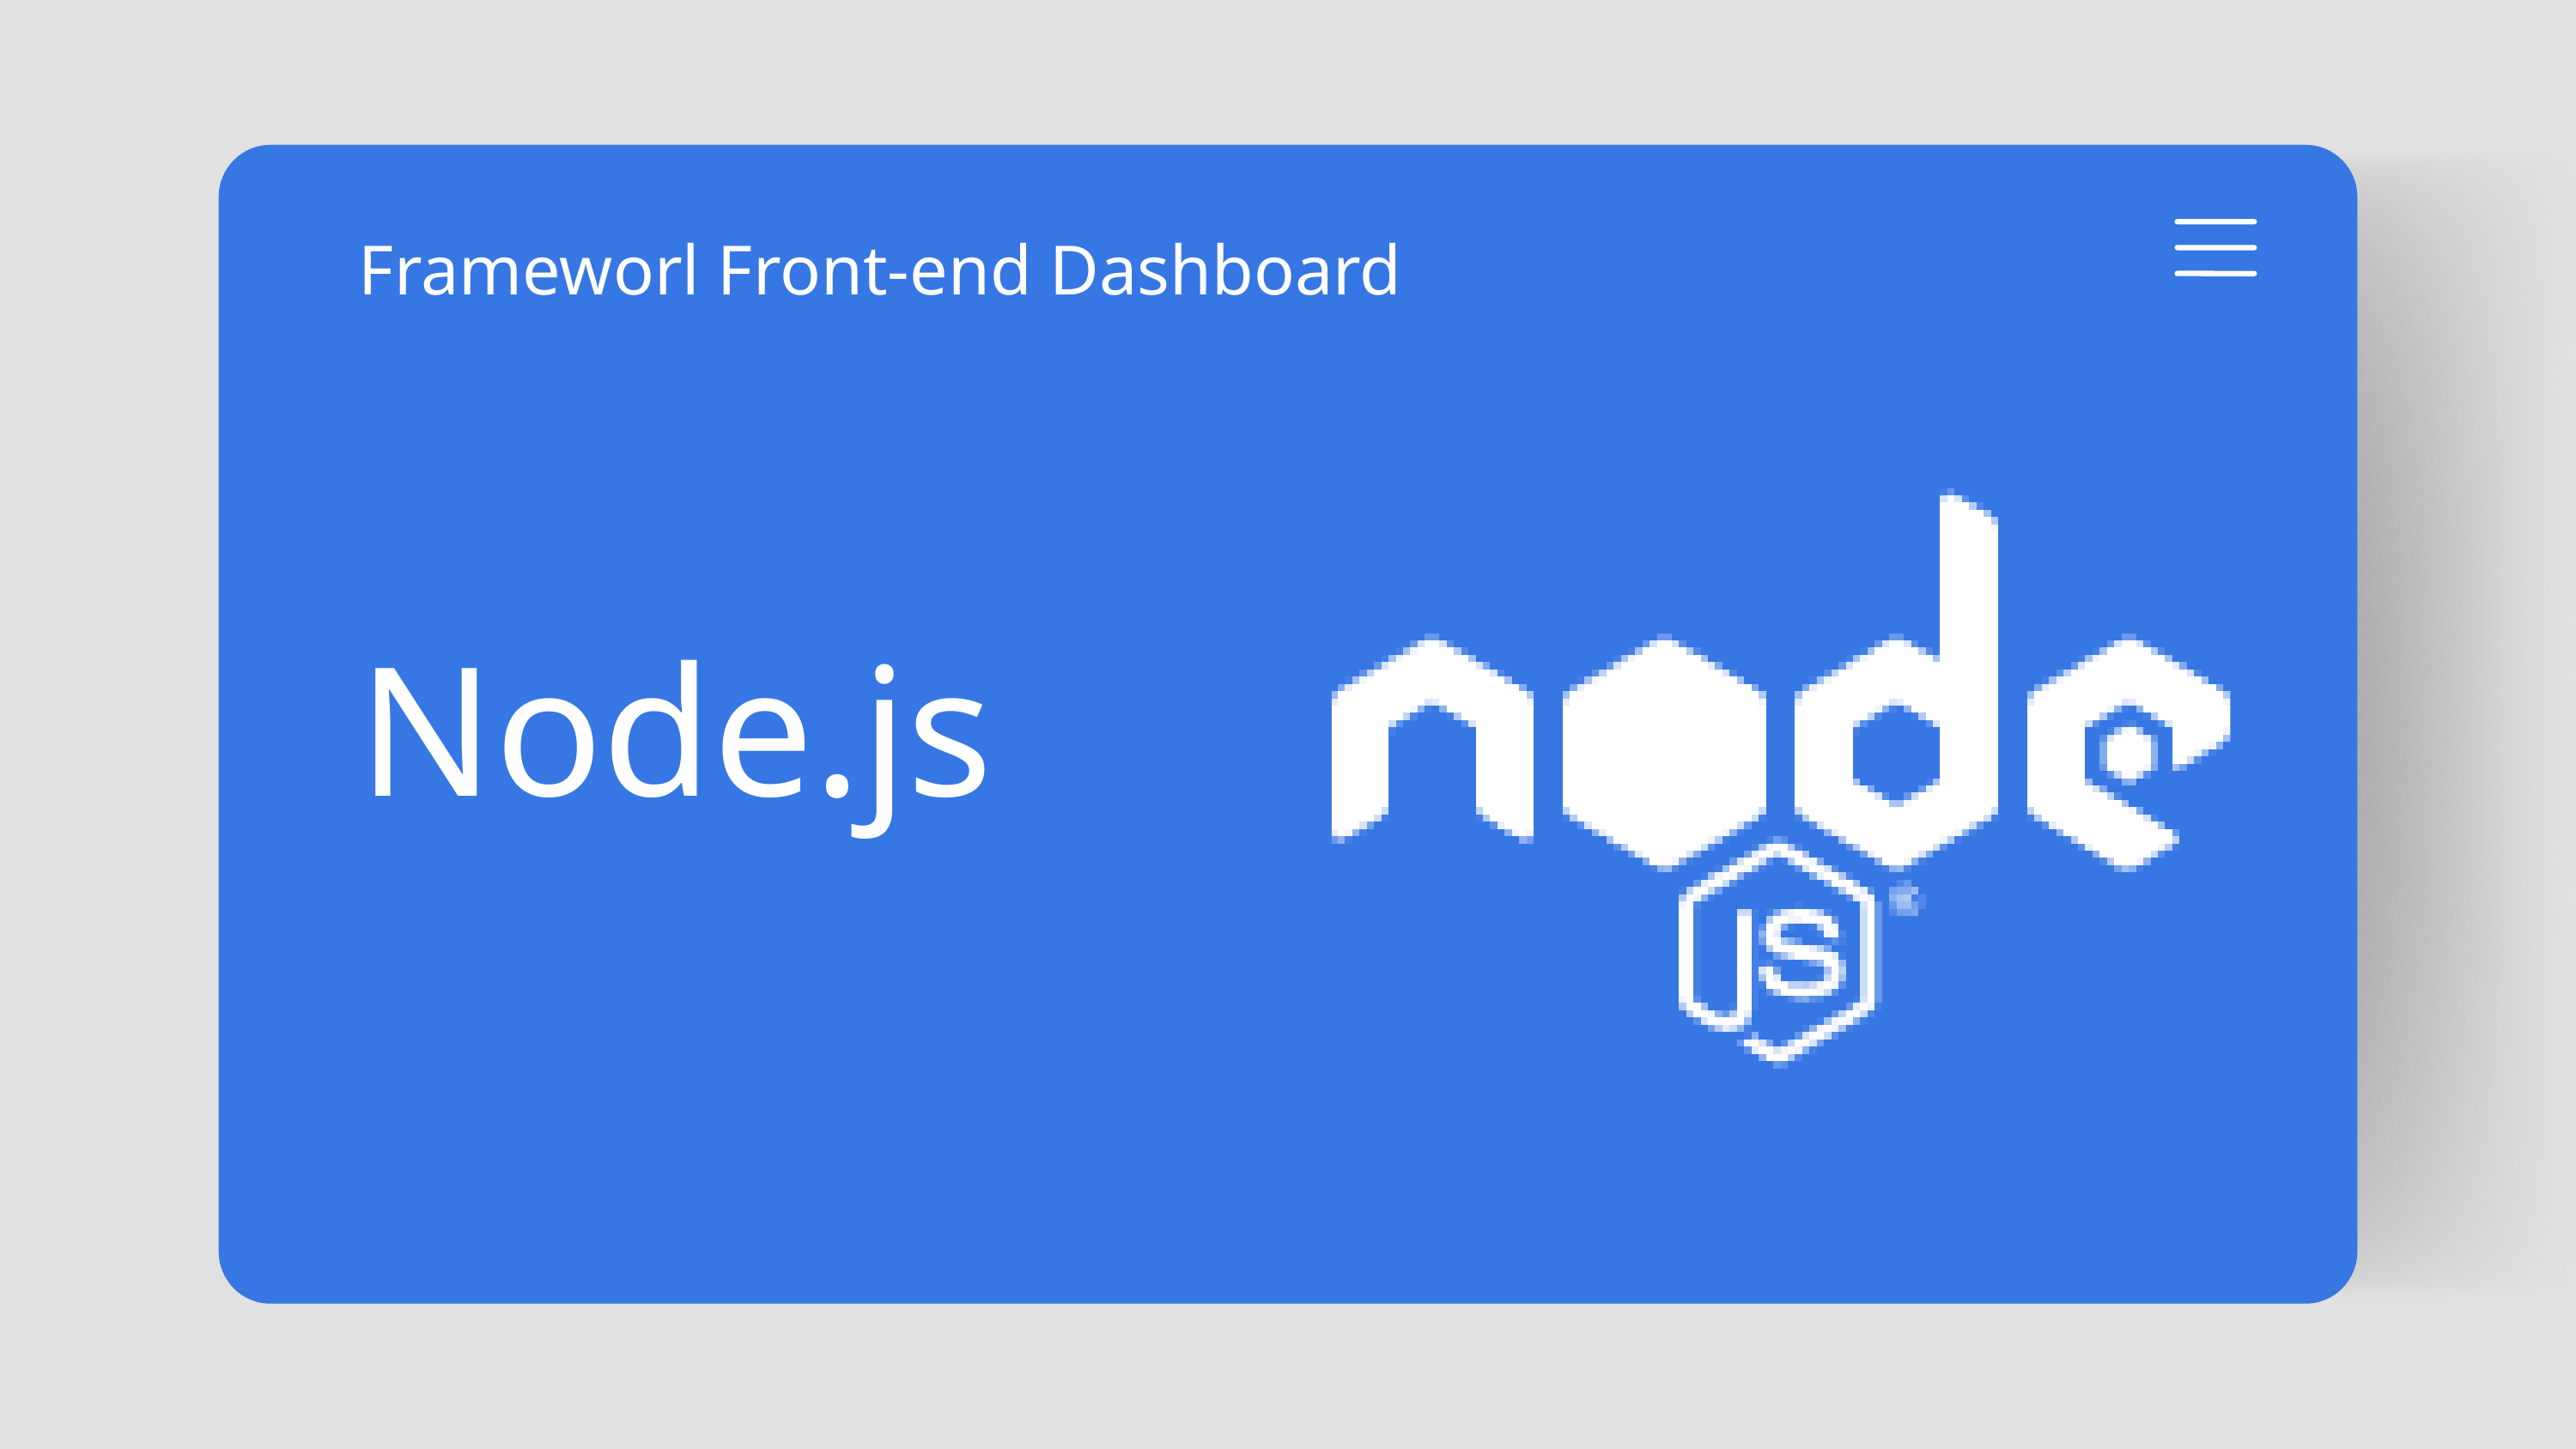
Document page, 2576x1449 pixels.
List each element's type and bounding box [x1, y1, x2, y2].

text_box [218, 144, 2358, 1304]
text_box [2358, 144, 2576, 1304]
